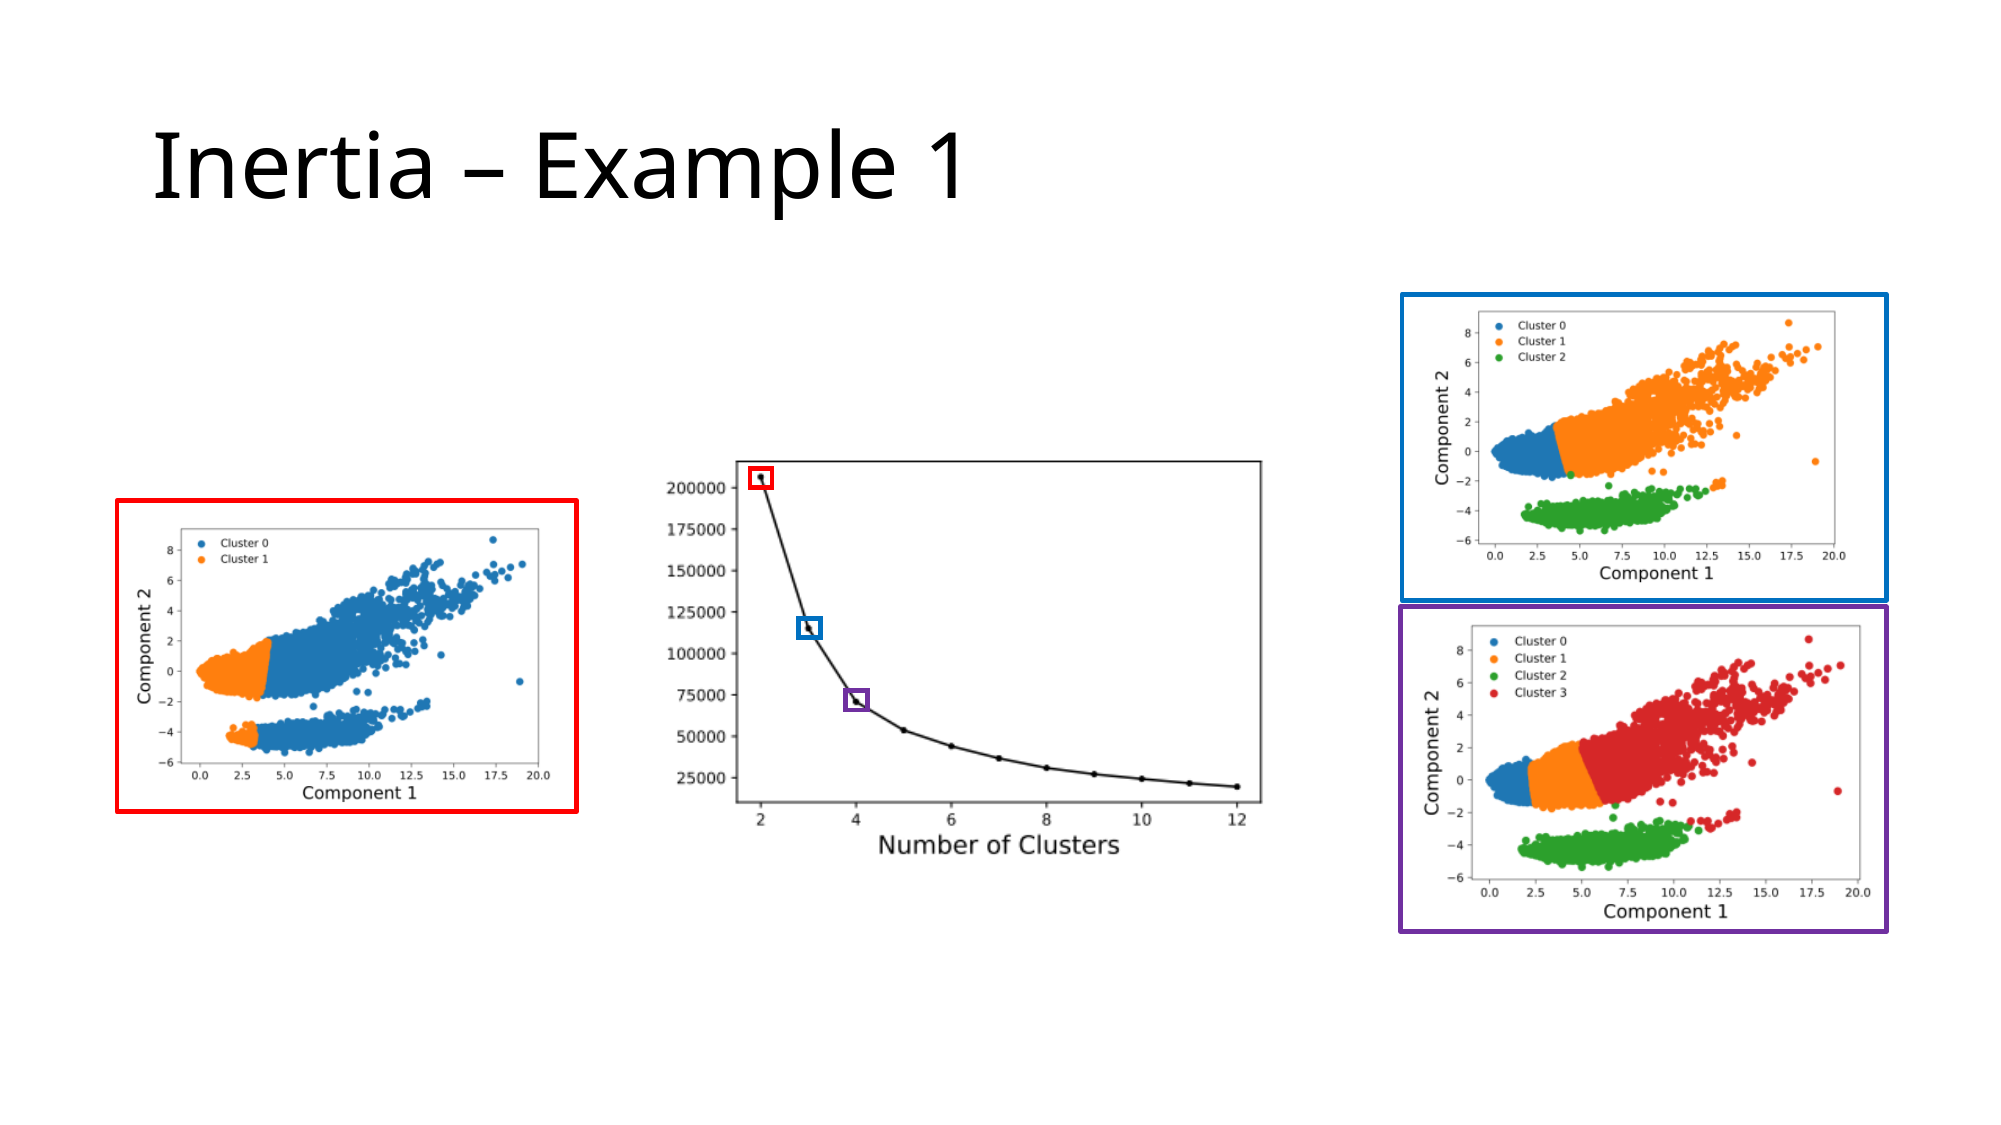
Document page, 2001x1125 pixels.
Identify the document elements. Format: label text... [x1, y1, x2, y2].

picture [1404, 296, 1885, 598]
picture [119, 502, 575, 810]
title Inertia – Example 1 [137, 59, 1863, 278]
picture [645, 428, 1310, 884]
picture [1402, 609, 1885, 930]
